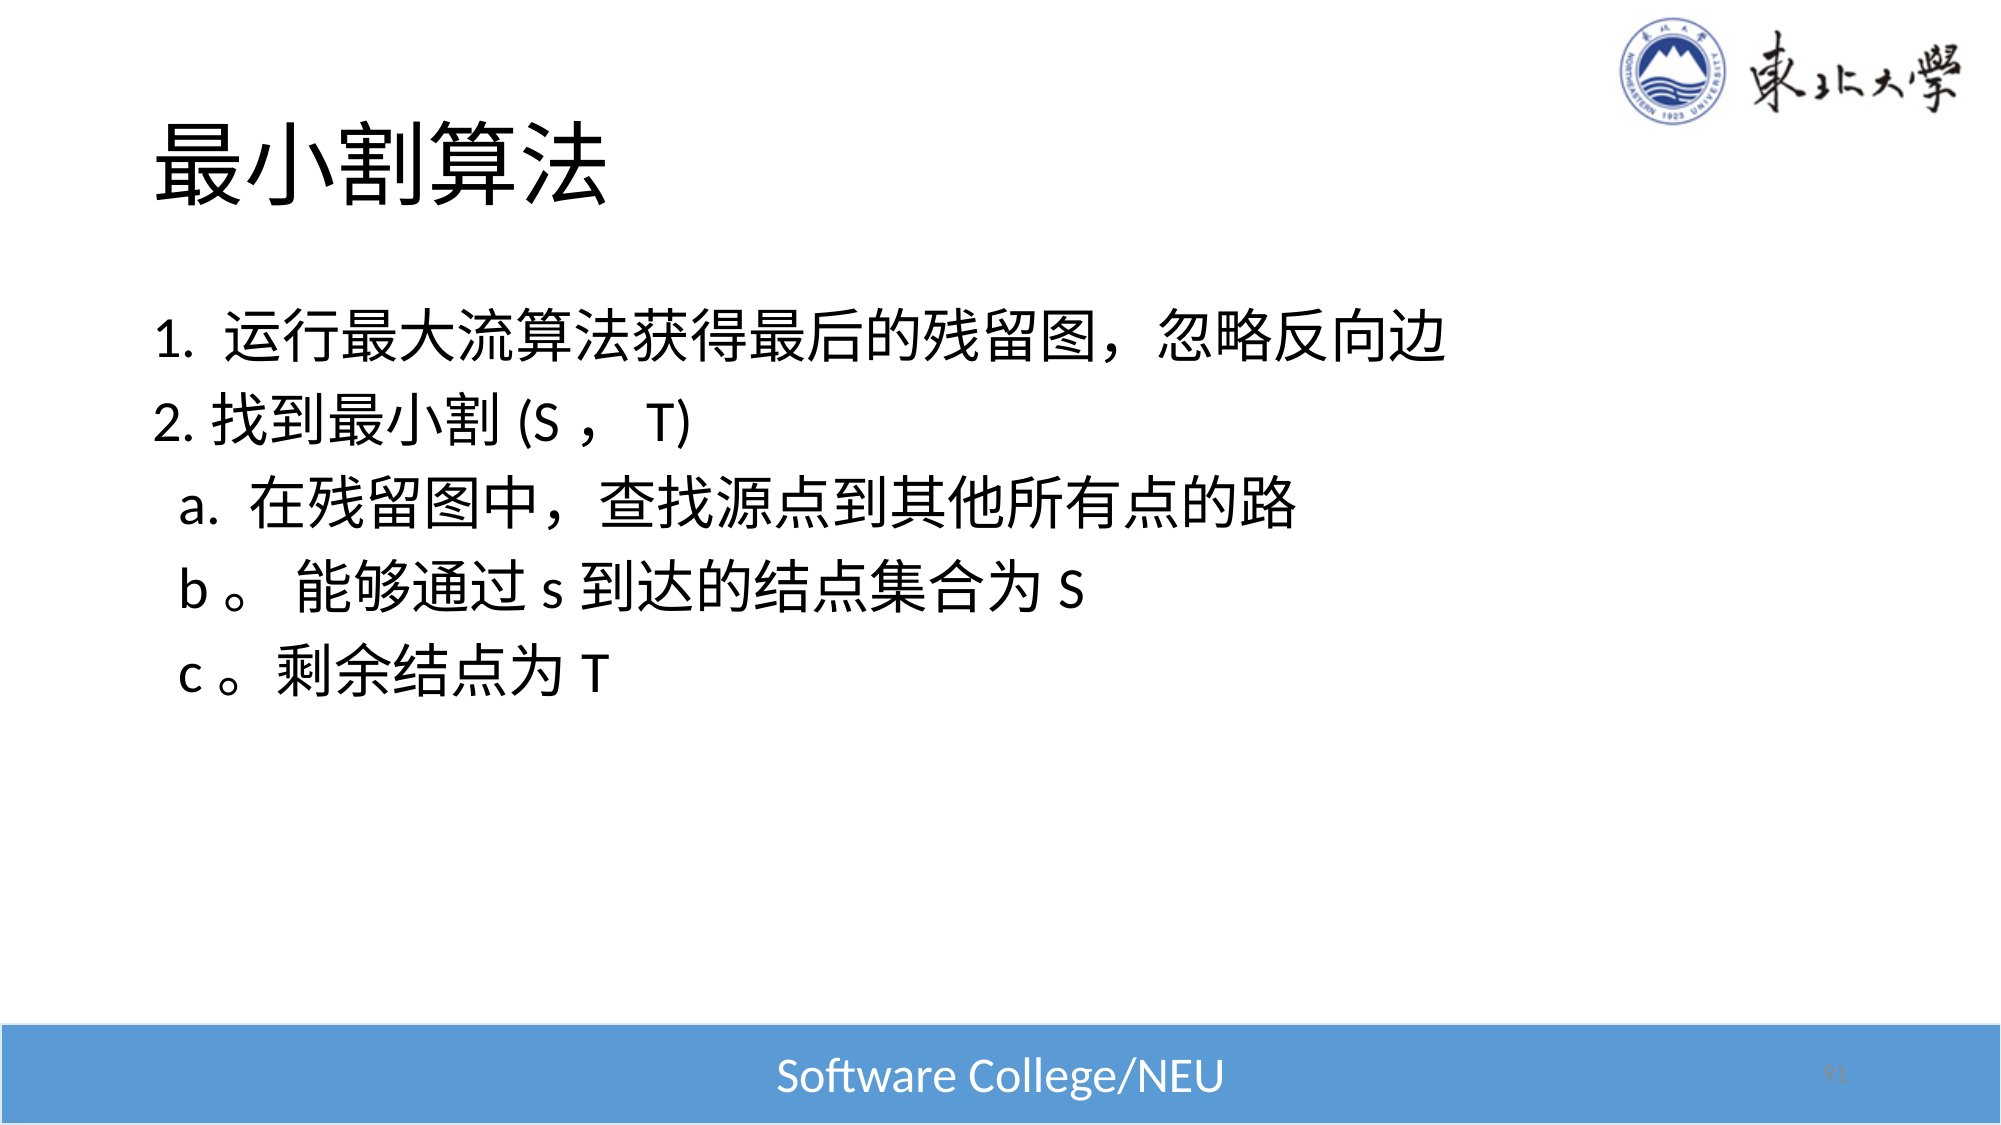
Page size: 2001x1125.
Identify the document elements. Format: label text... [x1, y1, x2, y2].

picture [1605, 4, 1987, 135]
title 最小割算法 [137, 59, 1863, 278]
list 1. 运行最大流算法获得最后的残留图，忽略反向边 2.找到最小割(S，T) a. 在残留图中，查找源点到其他所有点的路 b。 能够通过s到达的结点集合为S c。剩余结点为T [137, 299, 1863, 1014]
